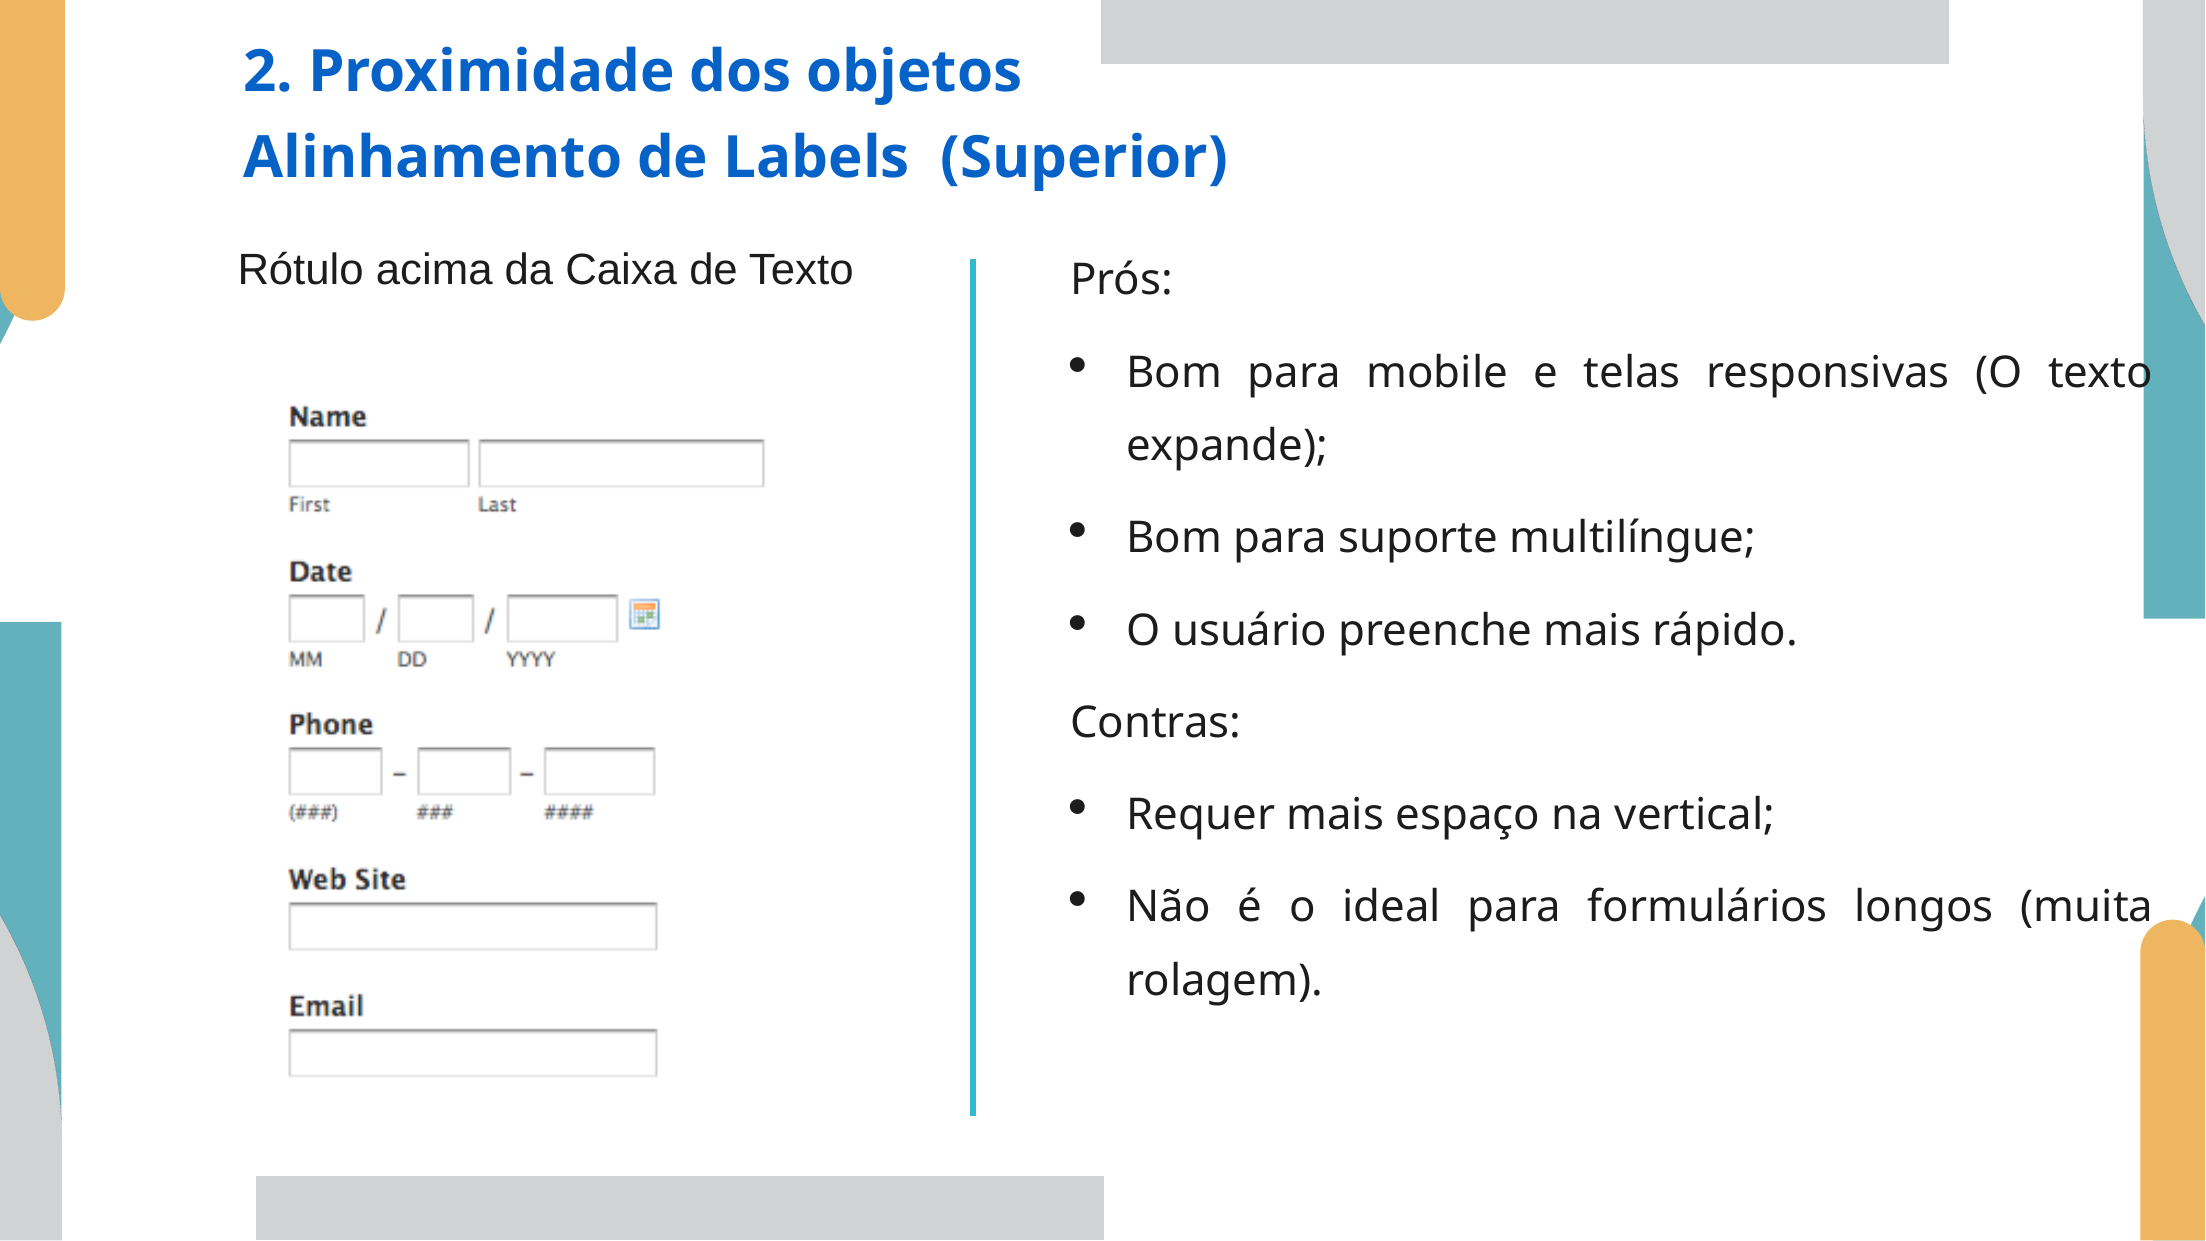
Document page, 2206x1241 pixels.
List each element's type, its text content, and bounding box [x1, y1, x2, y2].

picture [274, 392, 818, 1117]
text_box [2139, 918, 2206, 1241]
text_box Rótulo acima da Caixa de Texto [222, 233, 869, 301]
list 2. Proximidade dos objetos Alinhamento de Labels (Superior) [228, 33, 1753, 223]
text_box [0, 0, 66, 322]
text_box Prós: Bom para mobile e telas responsivas (O texto expande); Bom para suporte multilíngue; O usuário preenche mais rápido. Contras: Requer mais espaço na vertical; Não é o ideal para formulários longos (muita rolagem). [1055, 222, 2169, 1012]
